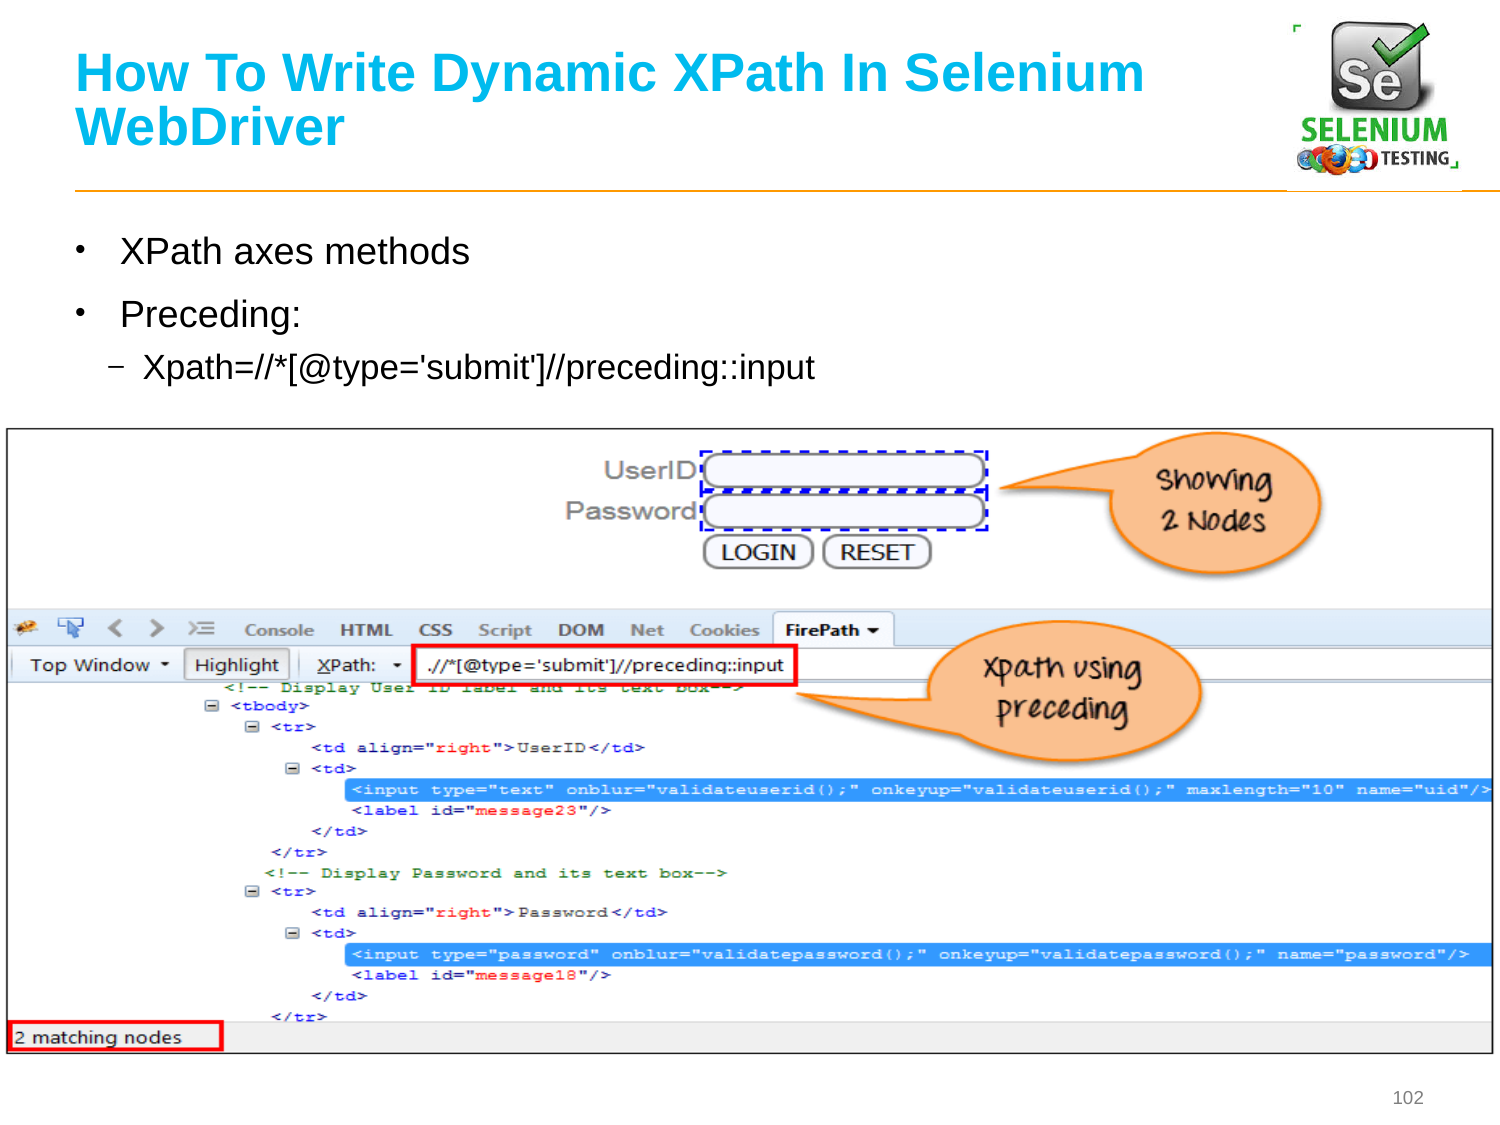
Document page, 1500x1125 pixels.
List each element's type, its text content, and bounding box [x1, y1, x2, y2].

picture [0, 423, 1500, 1063]
picture [1287, 16, 1462, 191]
list XPath axes methods Preceding: Xpath=//*[@type='submit']//preceding::input [75, 226, 1425, 388]
title How To Write Dynamic XPath In Selenium WebDriver [75, 27, 1422, 157]
